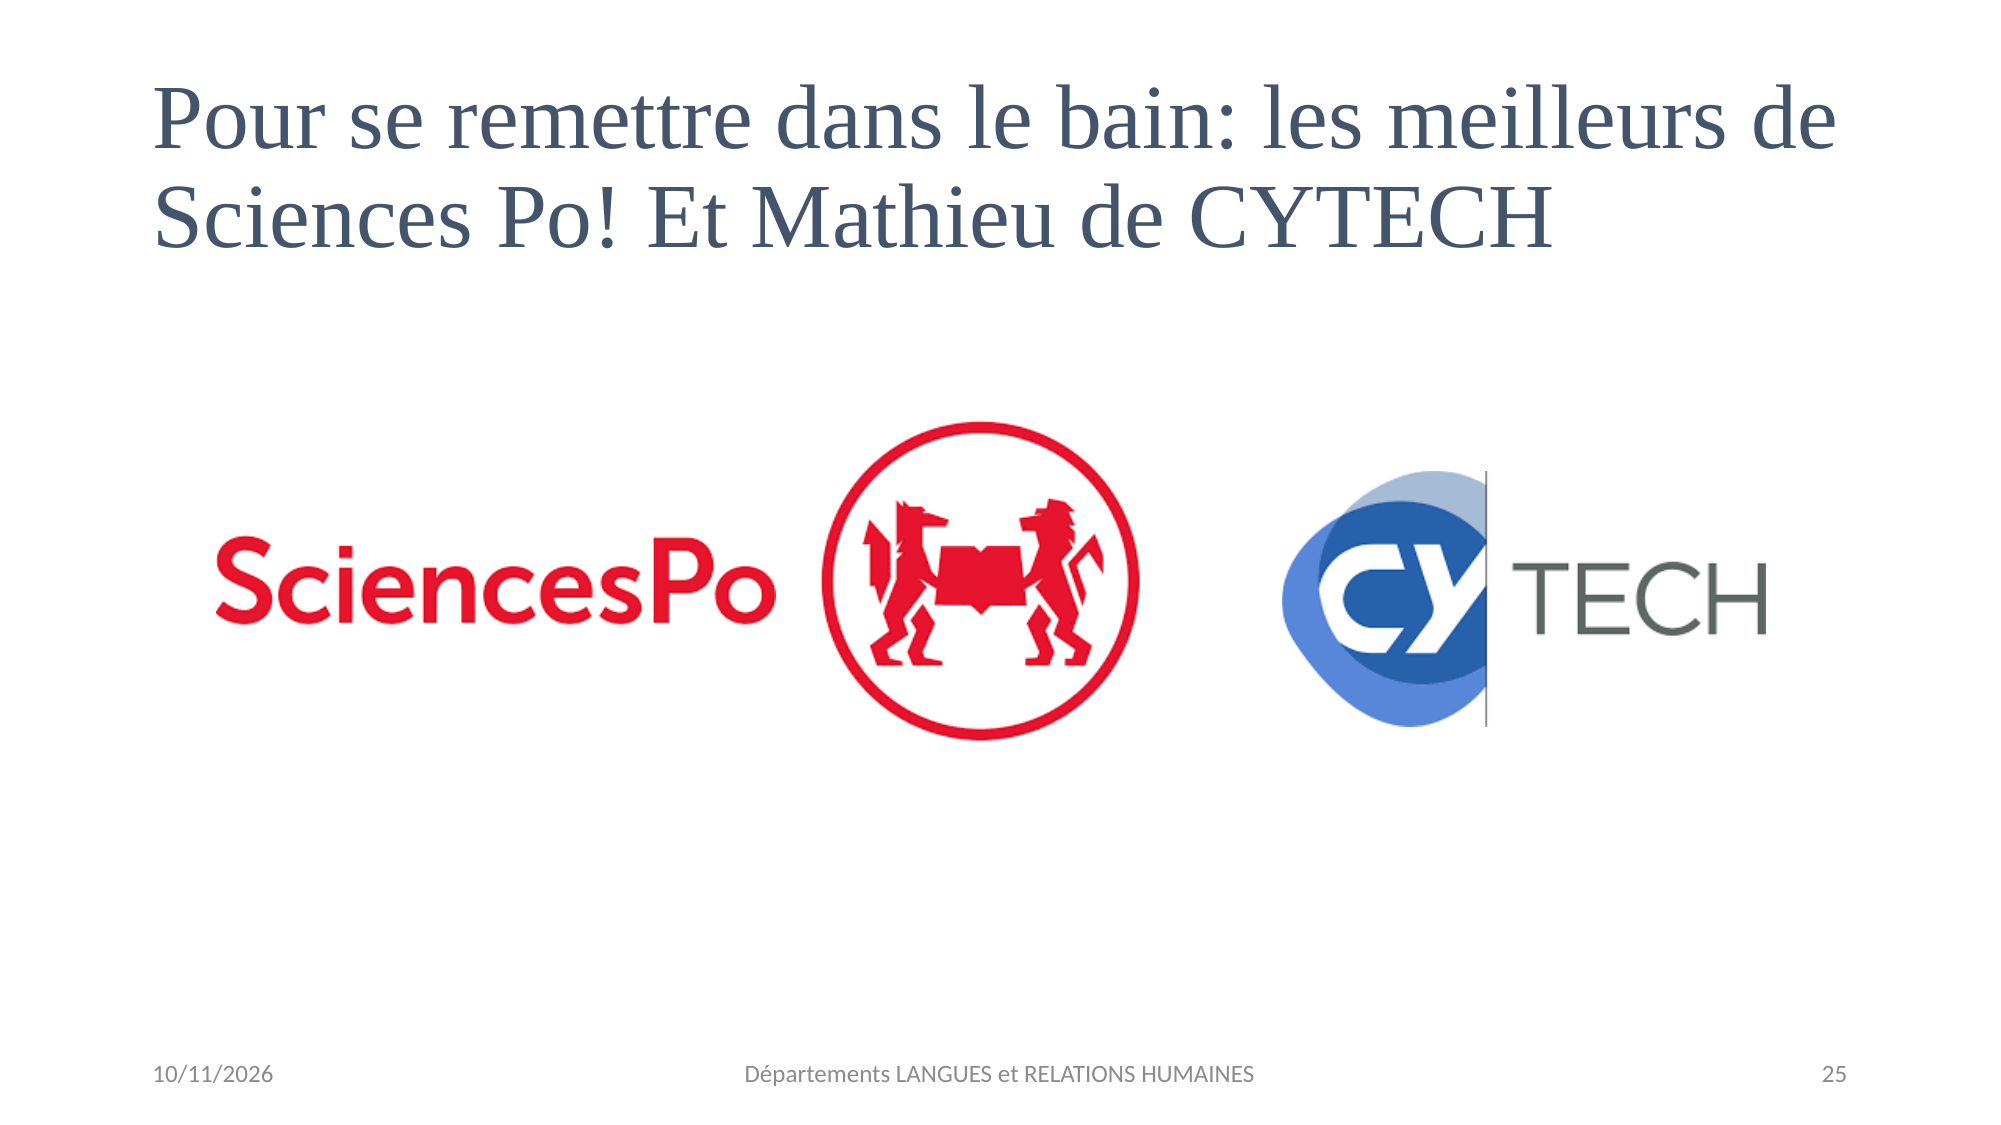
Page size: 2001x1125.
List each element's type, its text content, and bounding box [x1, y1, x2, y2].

footer Départements LANGUES et RELATIONS HUMAINES [662, 1042, 1338, 1103]
slide_number 25 [1412, 1042, 1863, 1103]
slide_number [137, 1042, 588, 1103]
title Pour se remettre dans le bain: les meilleurs de Sciences Po! Et Mathieu de CYTECH [137, 59, 1863, 278]
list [216, 471, 776, 692]
picture [805, 405, 1157, 758]
picture [1282, 471, 1766, 727]
